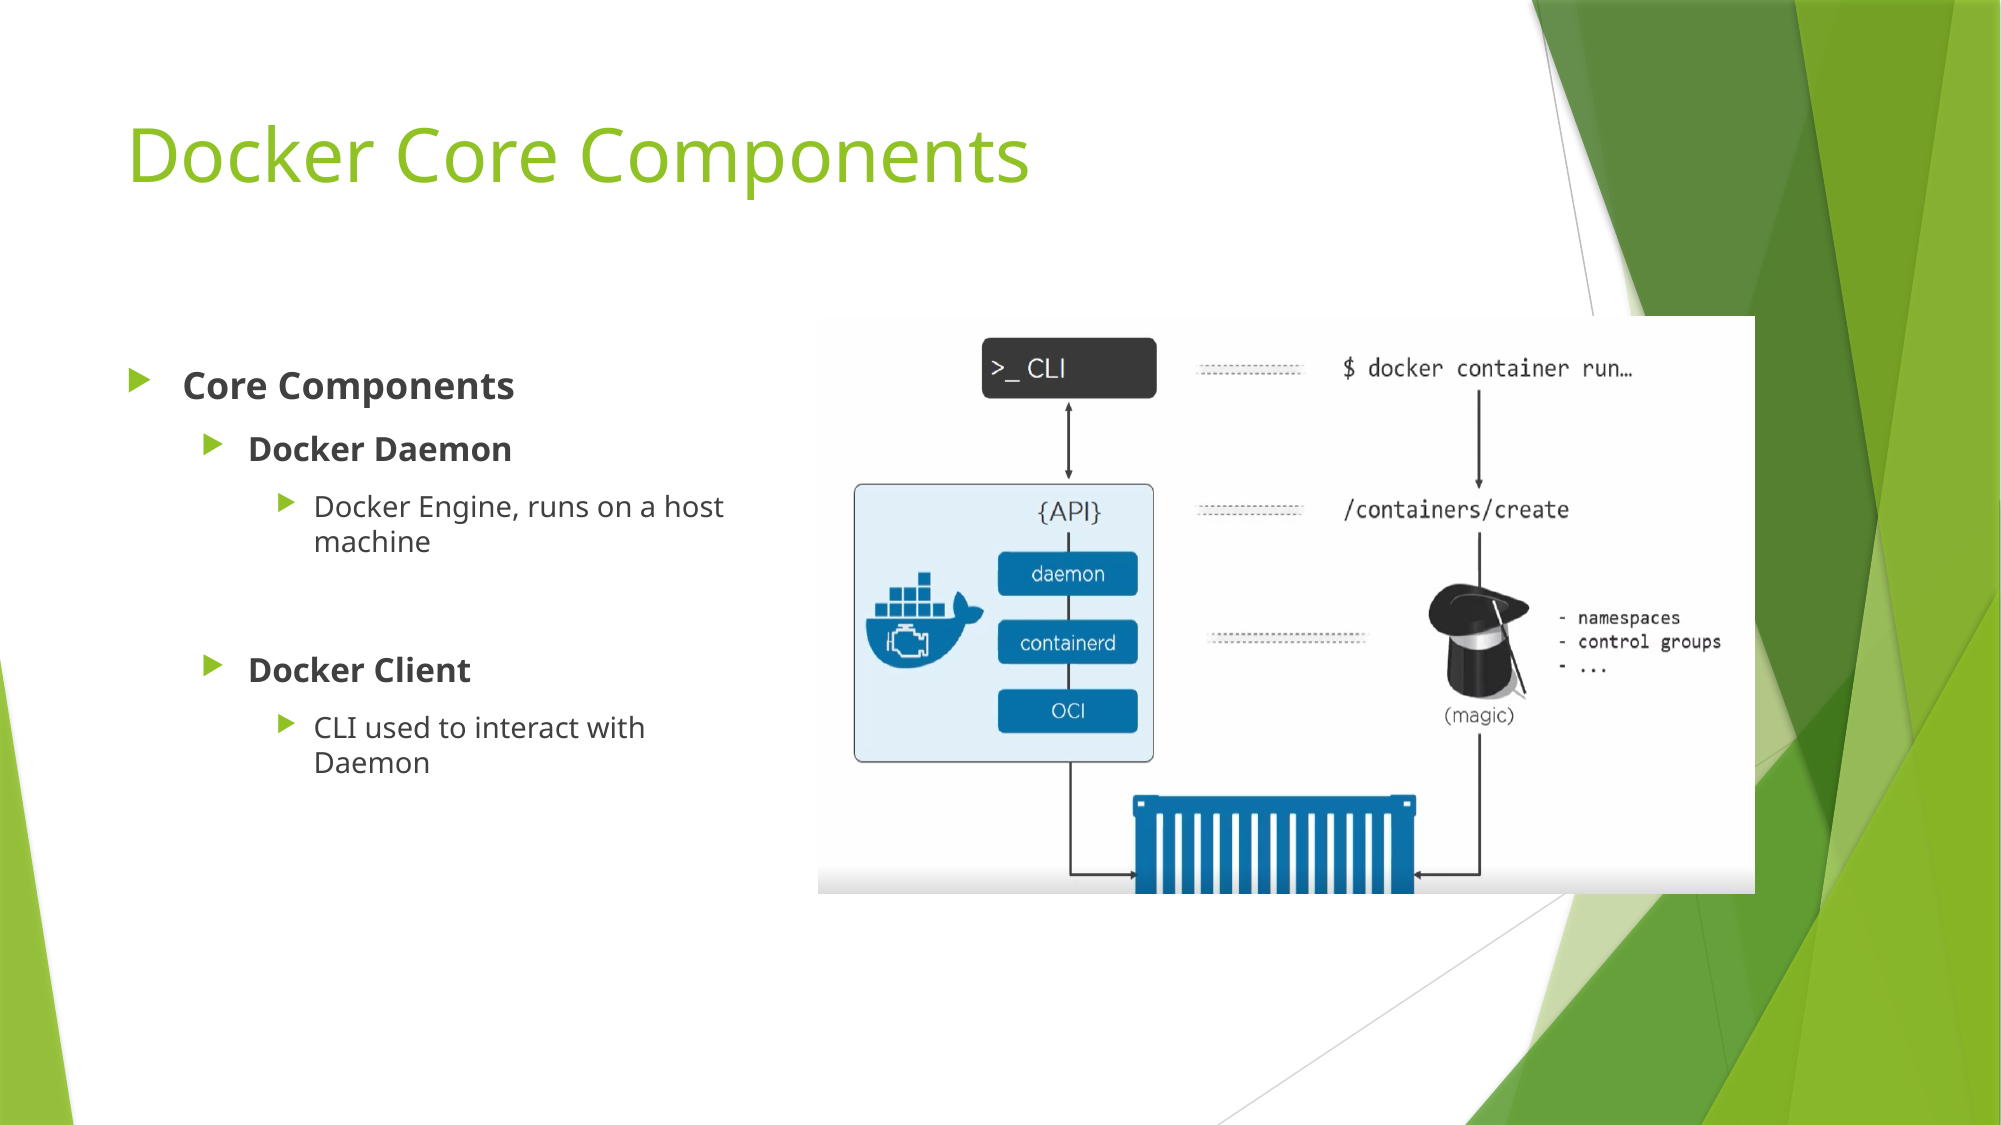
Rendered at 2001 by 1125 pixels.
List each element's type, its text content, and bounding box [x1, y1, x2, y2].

list Core Components Docker Daemon Docker Engine, runs on a host machine Docker Client CLI used to interact with Daemon [111, 354, 761, 970]
picture [817, 316, 1755, 894]
title Docker Core Components [111, 99, 1522, 317]
